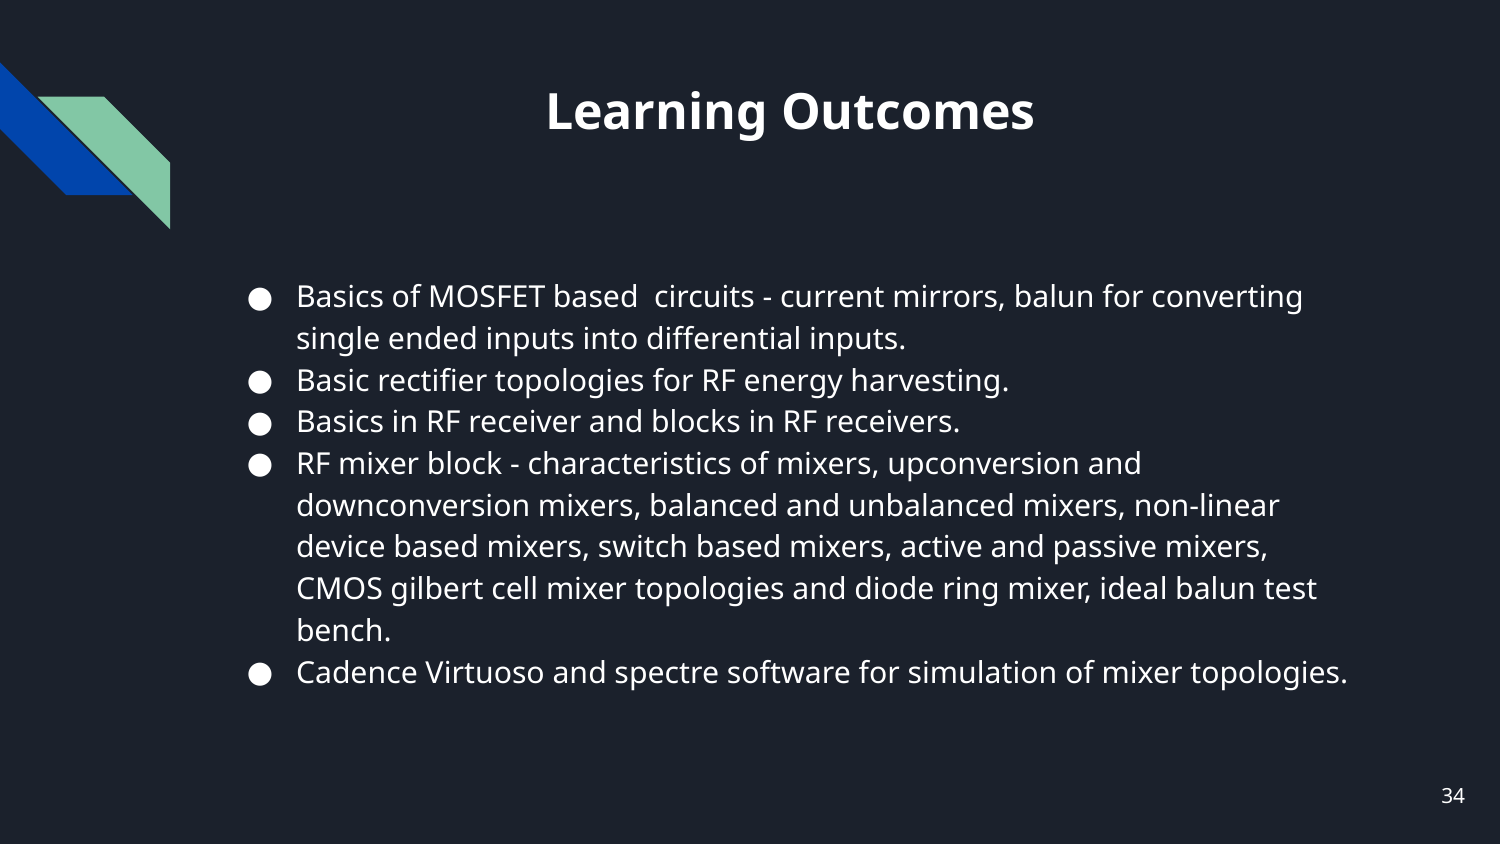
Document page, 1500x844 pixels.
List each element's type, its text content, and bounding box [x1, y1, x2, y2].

list Basics of MOSFET based circuits - current mirrors, balun for converting single ended inputs into differential inputs. Basic rectifier topologies for RF energy harvesting. Basics in RF receiver and blocks in RF receivers. RF mixer block - characteristics of mixers, upconversion and downconversion mixers, balanced and unbalanced mixers, non-linear device based mixers, switch based mixers, active and passive mixers, CMOS gilbert cell mixer topologies and diode ring mixer, ideal balun test bench. Cadence Virtuoso and spectre software for simulation of mixer topologies. [212, 257, 1368, 735]
slide_number ‹#› [1389, 764, 1480, 830]
title Learning Outcomes [212, 64, 1368, 215]
